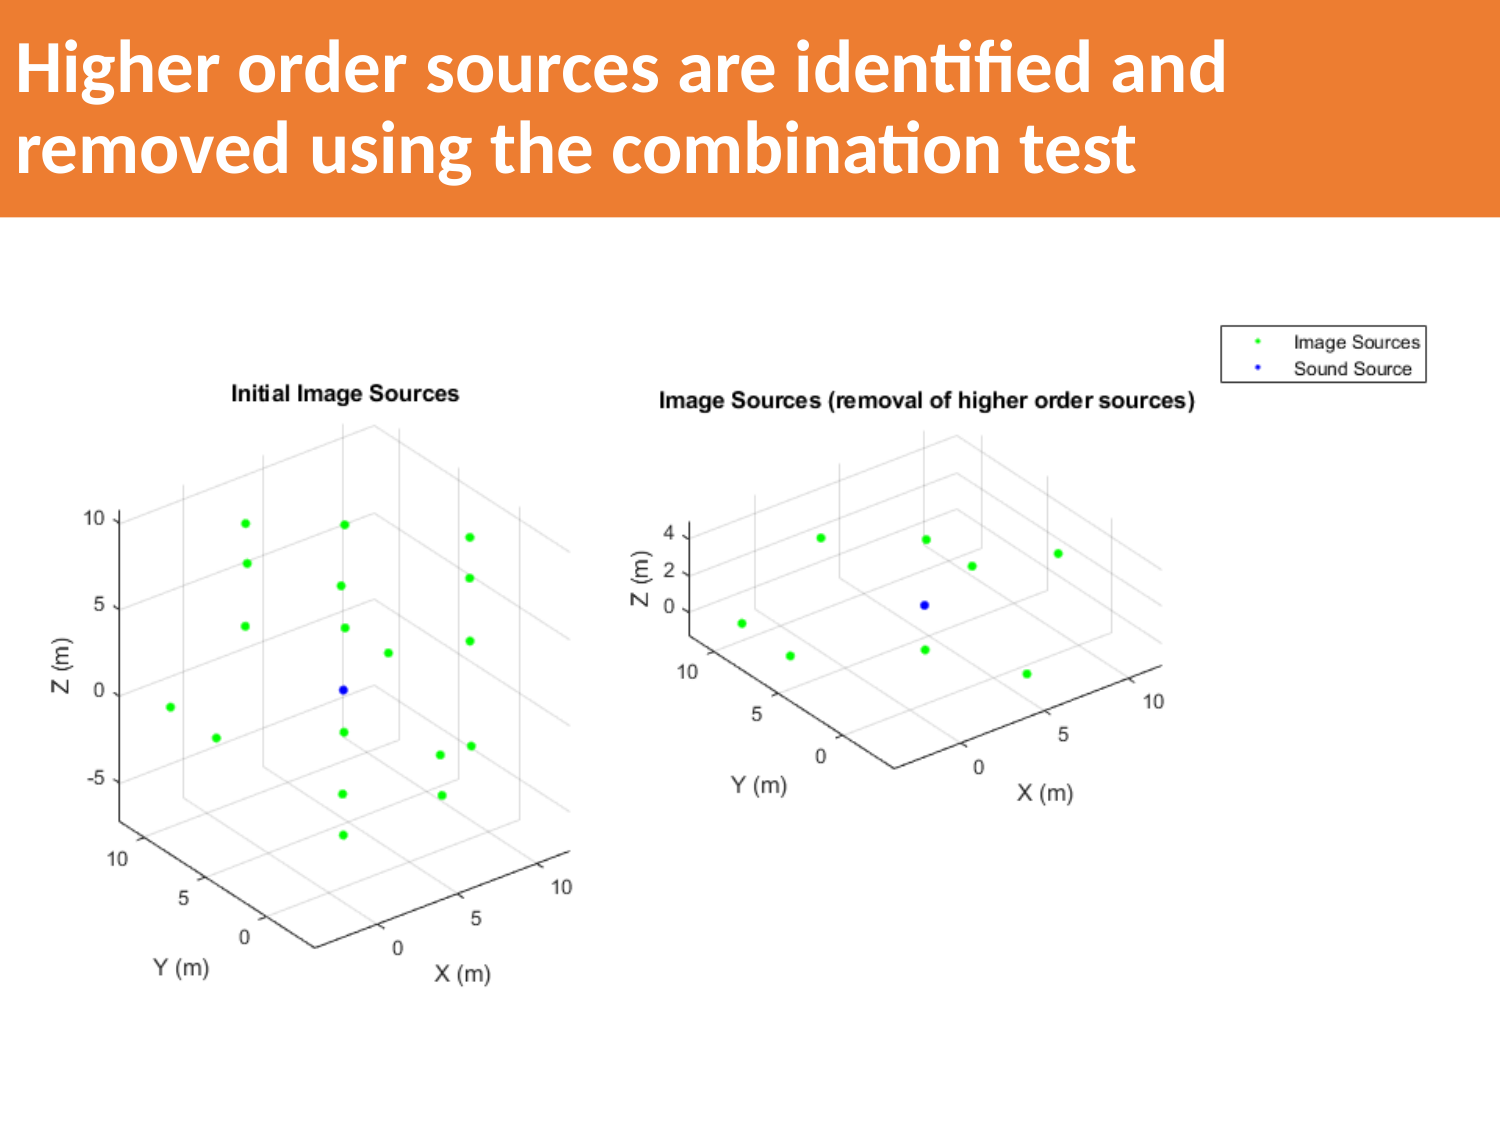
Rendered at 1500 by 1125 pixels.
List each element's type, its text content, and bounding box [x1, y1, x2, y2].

picture [28, 277, 1485, 1021]
title Higher order sources are identified and removed using the combination test [0, 0, 1500, 218]
